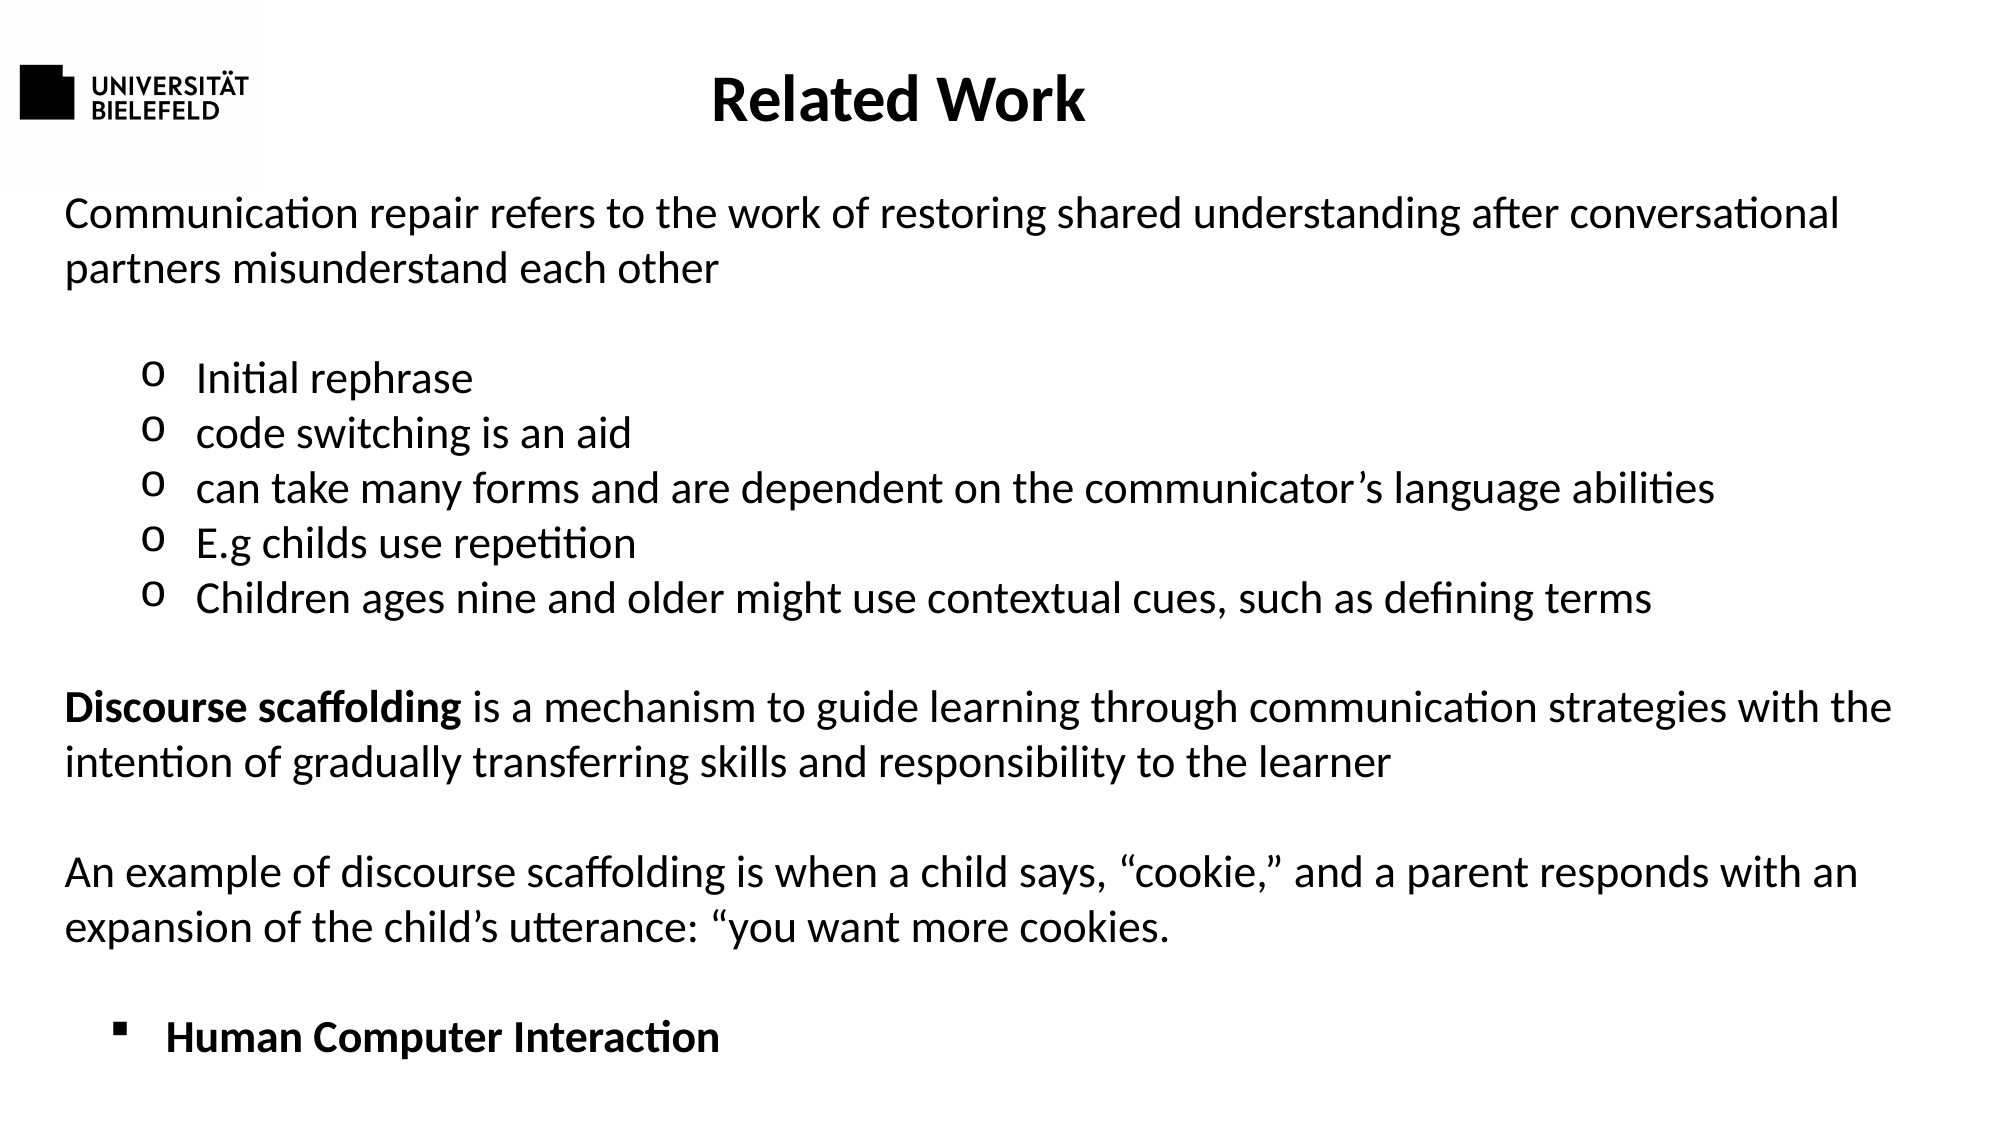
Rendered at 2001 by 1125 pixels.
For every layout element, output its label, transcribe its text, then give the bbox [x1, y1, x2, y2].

text_box Related Work [696, 47, 1102, 120]
text_box Communication repair refers to the work of restoring shared understanding after conversational partners misunderstand each other Initial rephrase code switching is an aid can take many forms and are dependent on the communicator’s language abilities E.g childs use repetition Children ages nine and older might use contextual cues, such as defining terms Discourse scaffolding is a mechanism to guide learning through communication strategies with the intention of gradually transferring skills and responsibility to the learner An example of discourse scaffolding is when a child says, “cookie,” and a parent responds with an expansion of the child’s utterance: “you want more cookies. Human Computer Interaction [49, 120, 1919, 1125]
picture [0, 0, 261, 191]
